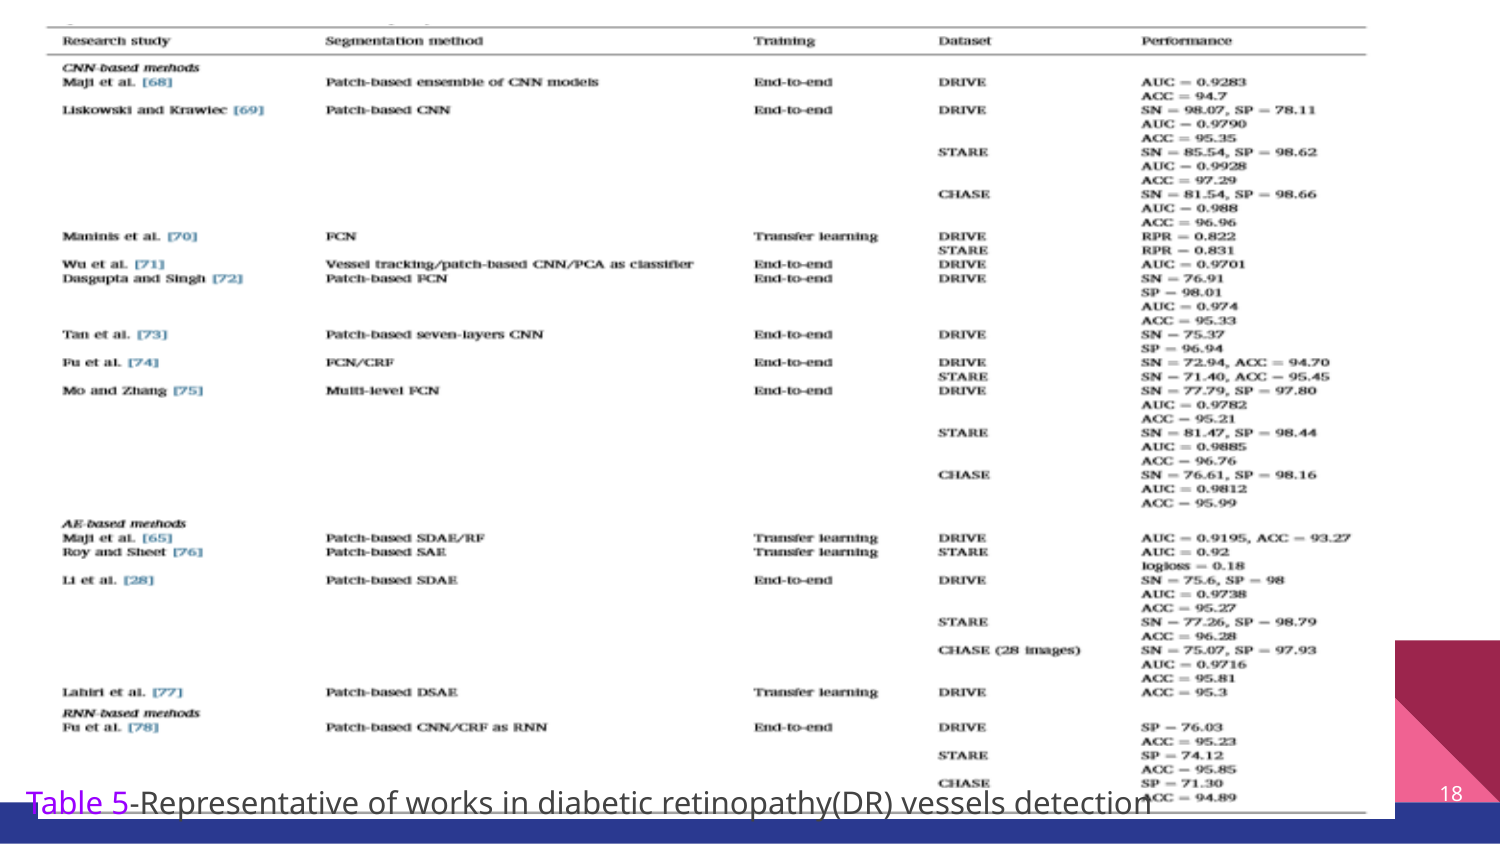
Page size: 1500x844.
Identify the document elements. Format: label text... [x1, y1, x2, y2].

picture [38, 24, 1395, 819]
slide_number ‹#› [1422, 762, 1478, 828]
list Table 5-Representative of works in diabetic retinopathy(DR) vessels detection [10, 762, 1422, 844]
